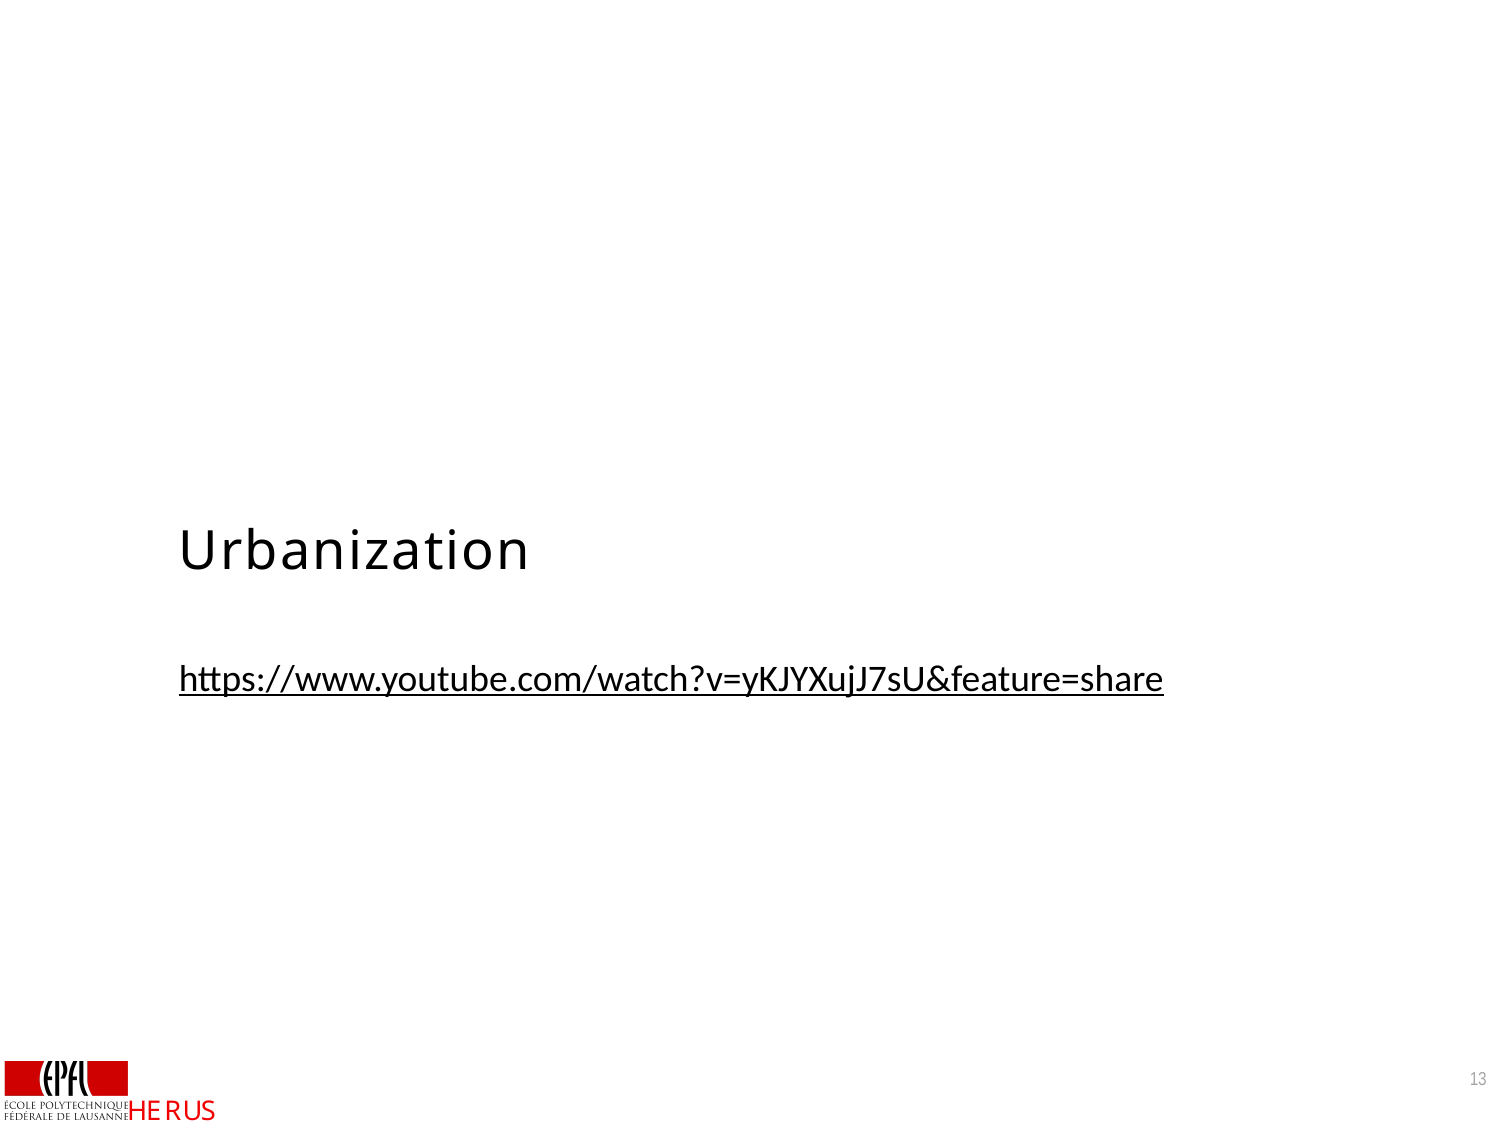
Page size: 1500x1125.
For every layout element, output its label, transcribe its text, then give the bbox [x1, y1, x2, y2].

text_box https://www.youtube.com/watch?v=yKJYXujJ7sU&feature=share [163, 646, 1487, 706]
picture [4, 1061, 128, 1120]
title Urbanization [164, 508, 1221, 607]
